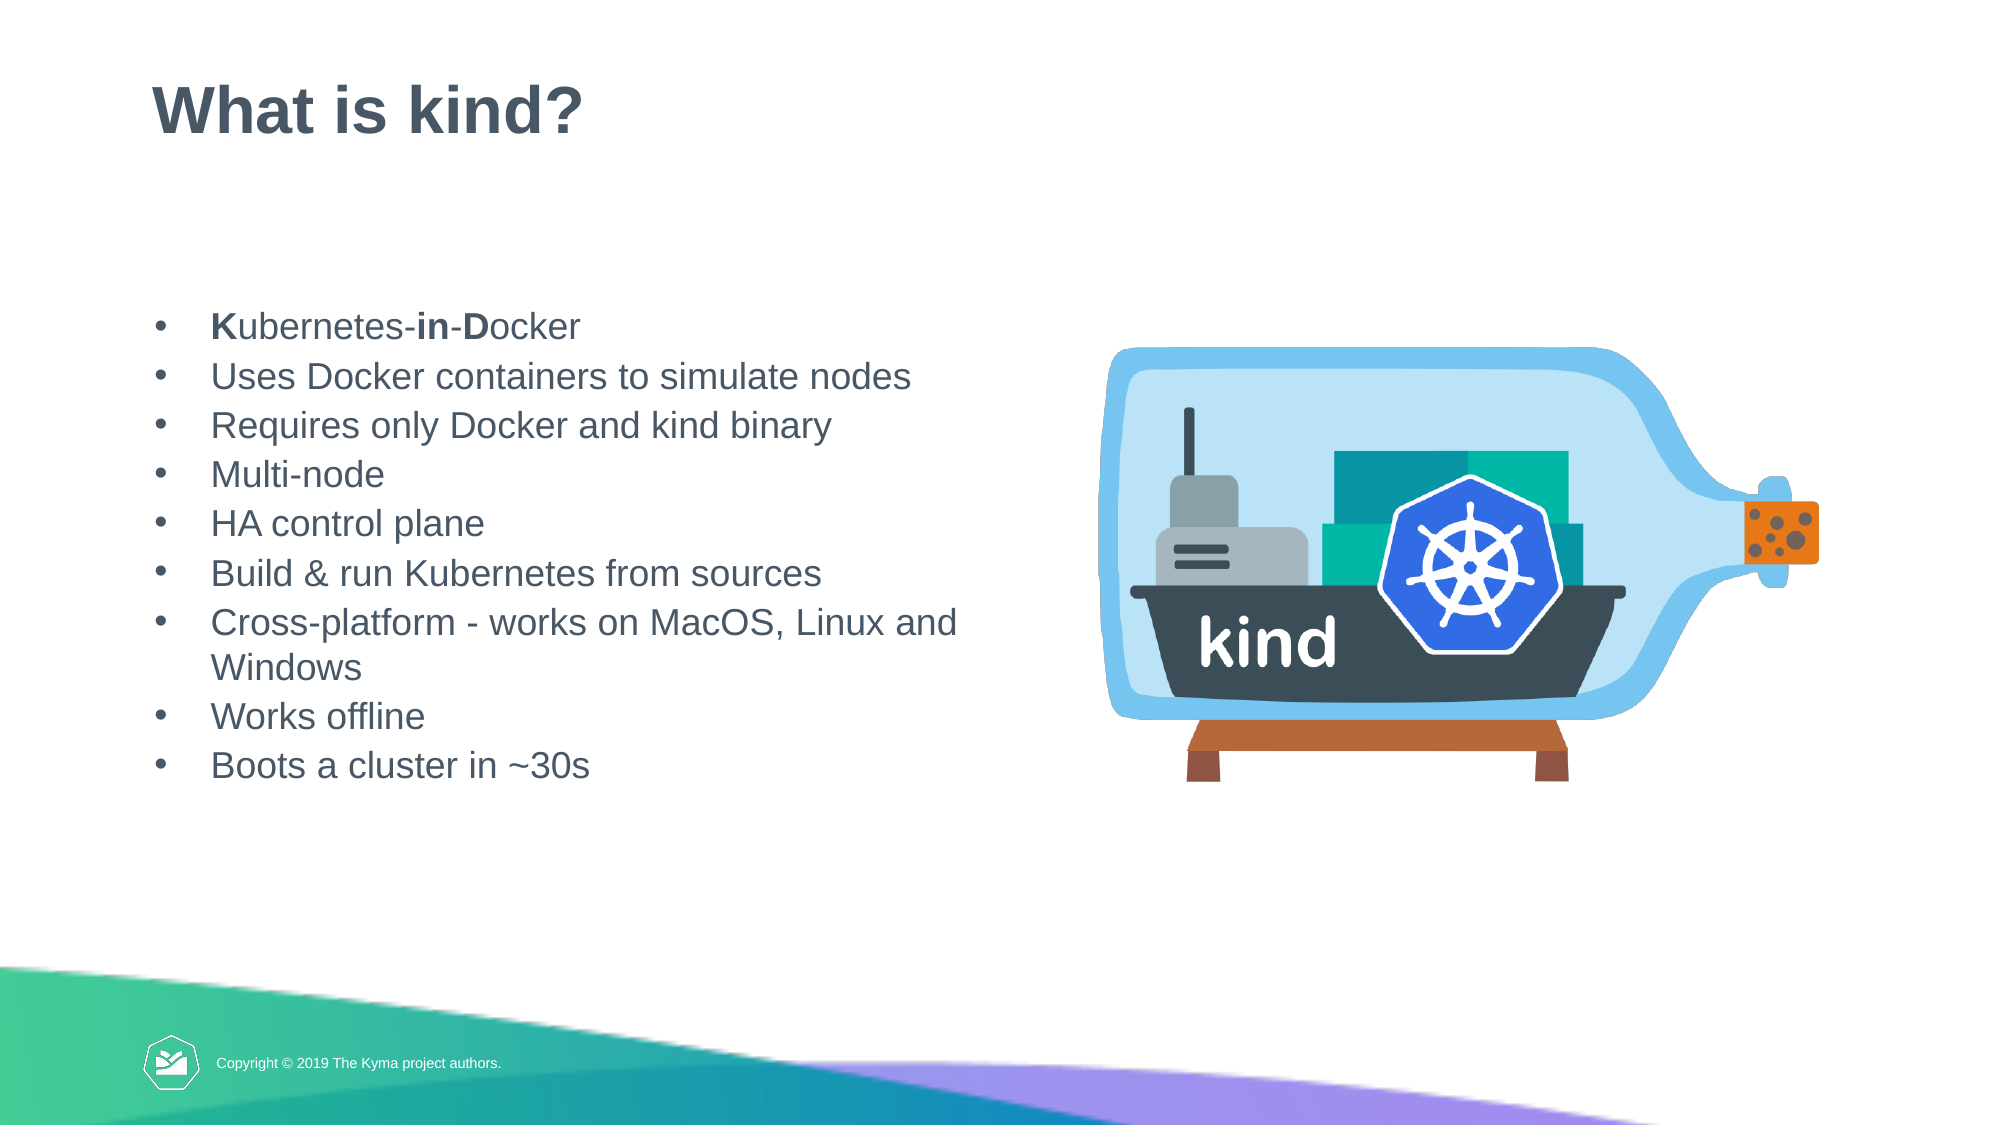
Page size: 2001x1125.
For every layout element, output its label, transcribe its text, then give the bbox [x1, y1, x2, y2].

title What is kind? [137, 59, 1863, 278]
list Kubernetes-in-Docker Uses Docker containers to simulate nodes Requires only Docker and kind binary Multi-node HA control plane Build & run Kubernetes from sources Cross-platform - works on MacOS, Linux and Windows Works offline Boots a cluster in ~30s [139, 295, 1000, 834]
picture [0, 347, 2001, 1125]
